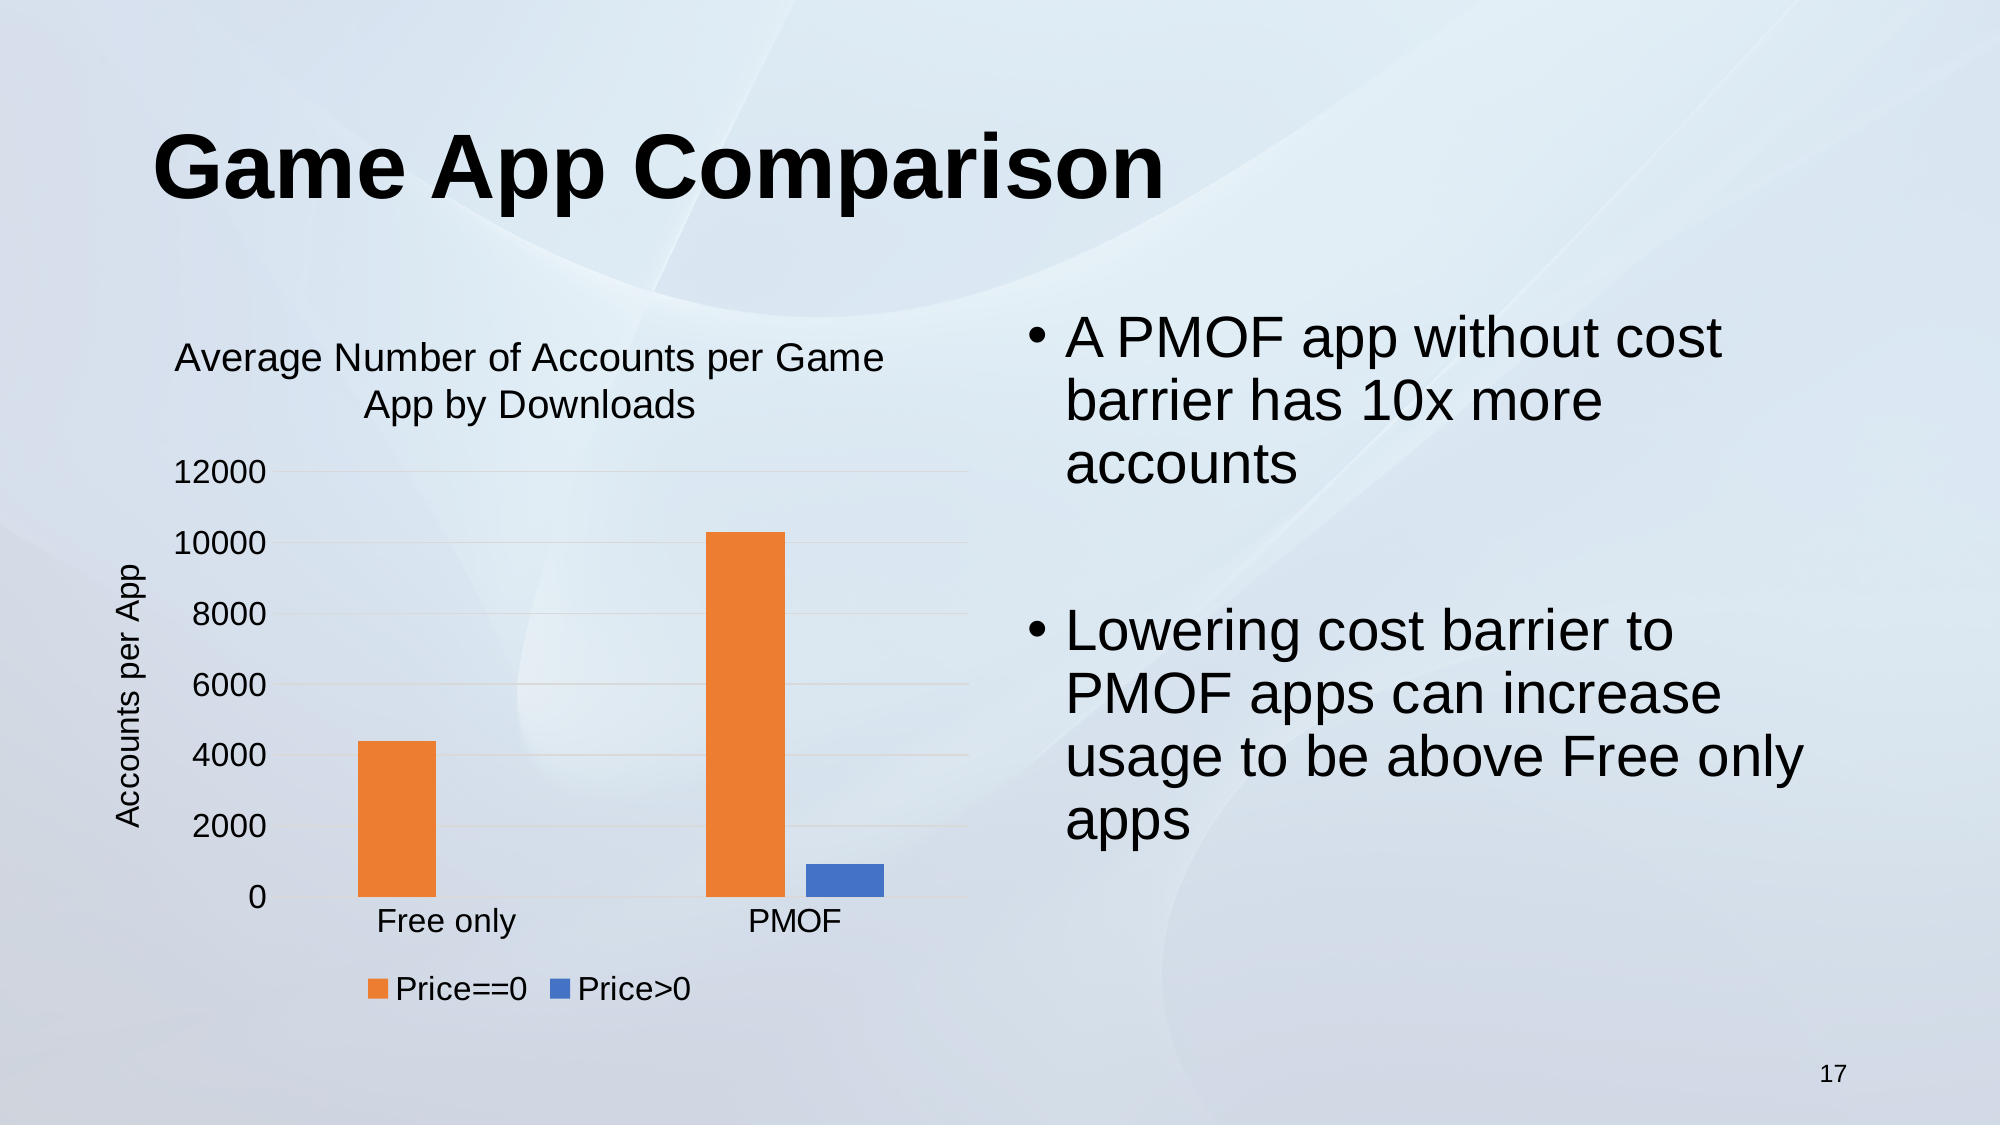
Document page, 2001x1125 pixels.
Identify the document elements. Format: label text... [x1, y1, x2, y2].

chart [72, 299, 988, 1014]
title Game App Comparison [137, 59, 1863, 278]
list A PMOF app without cost barrier has 10x more accounts Lowering cost barrier to PMOF apps can increase usage to be above Free only apps [1012, 299, 1863, 1014]
slide_number 17 [1412, 1042, 1863, 1103]
